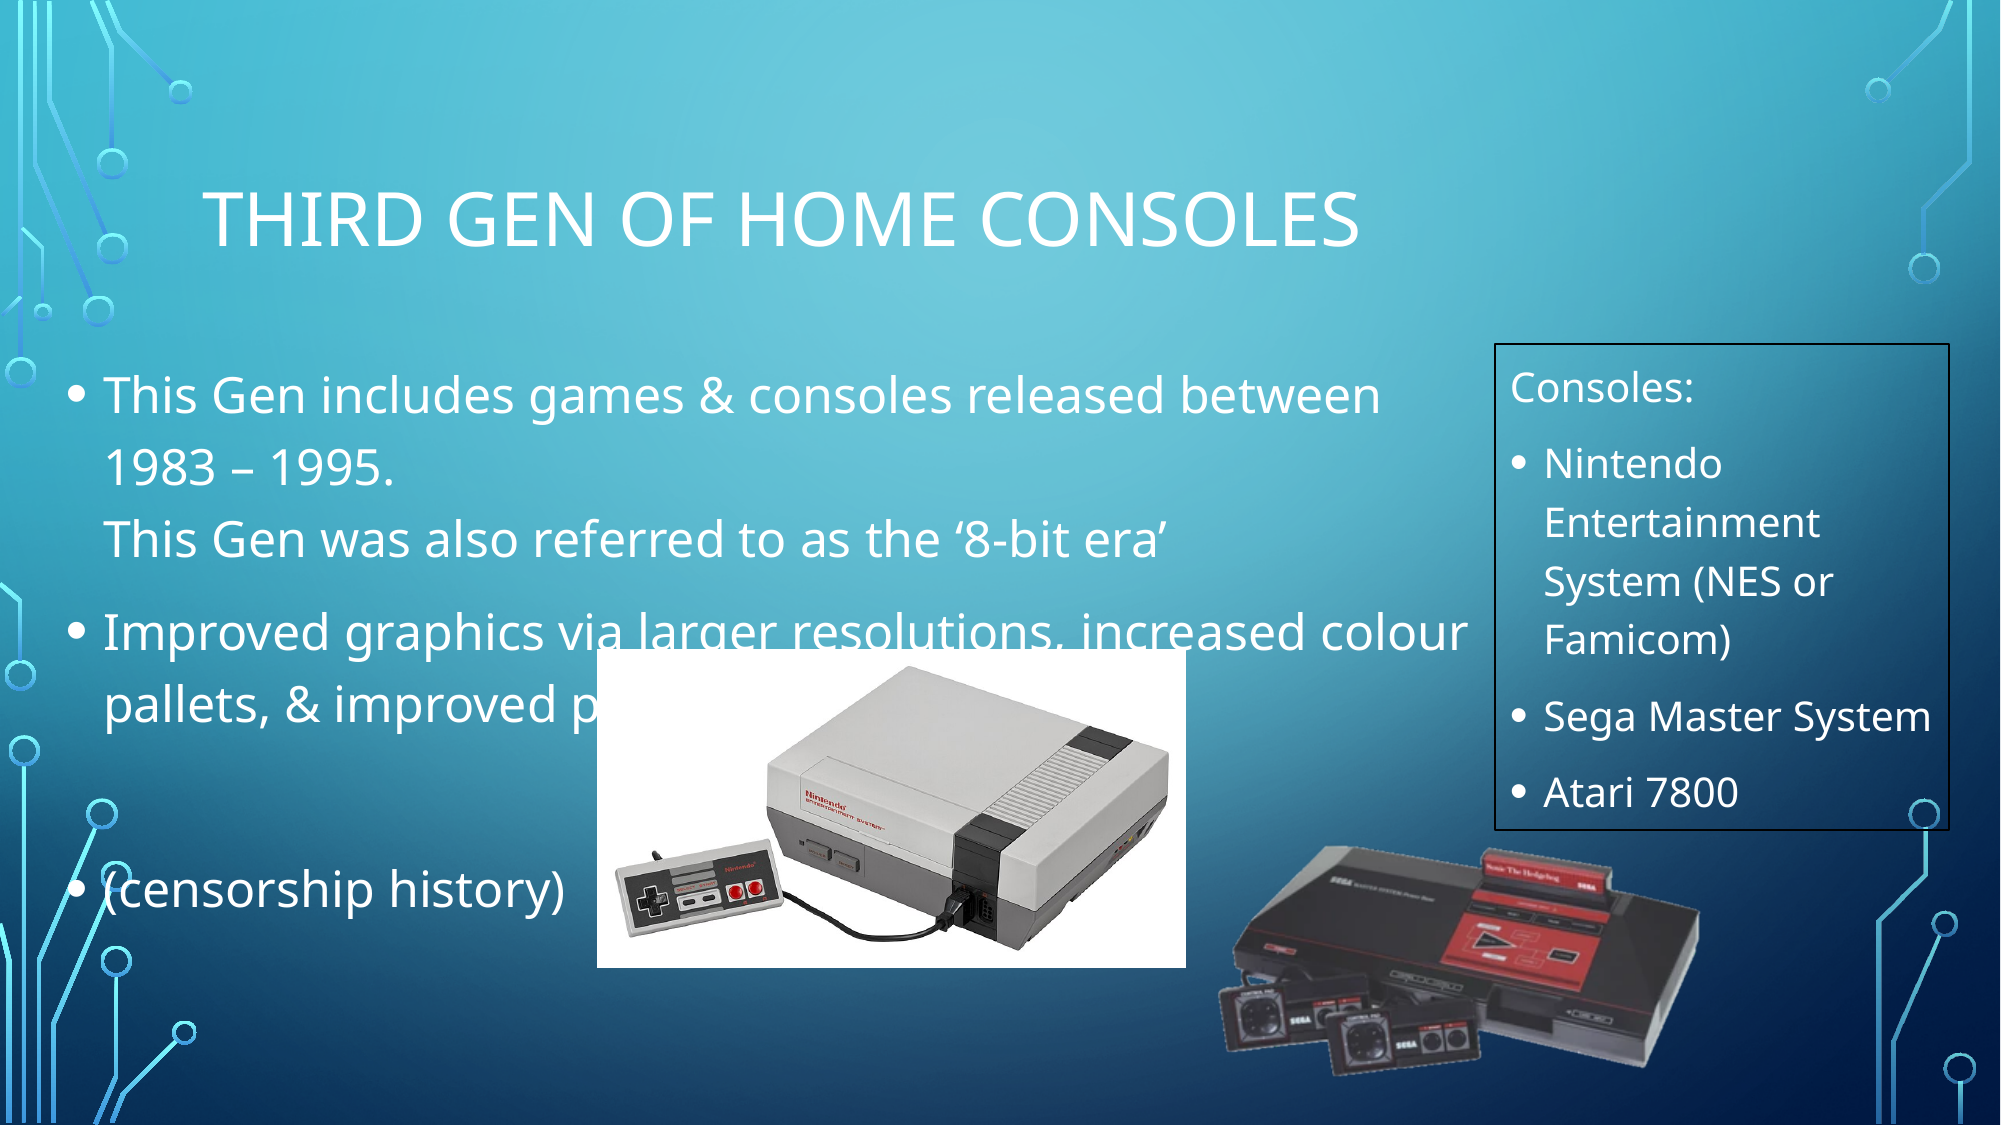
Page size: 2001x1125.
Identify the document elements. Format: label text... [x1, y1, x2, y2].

picture [597, 649, 1733, 1099]
title Third Gen of Home Consoles [187, 101, 1813, 343]
list This Gen includes games & consoles released between 1983 – 1995. This Gen was also referred to as the ‘8-bit era’ Improved graphics via larger resolutions, increased colour pallets, & improved pseudo-3D. (censorship history) [50, 343, 1495, 925]
text_box Consoles: Nintendo Entertainment System (NES or Famicom) Sega Master System Atari 7800 [1495, 343, 1949, 830]
